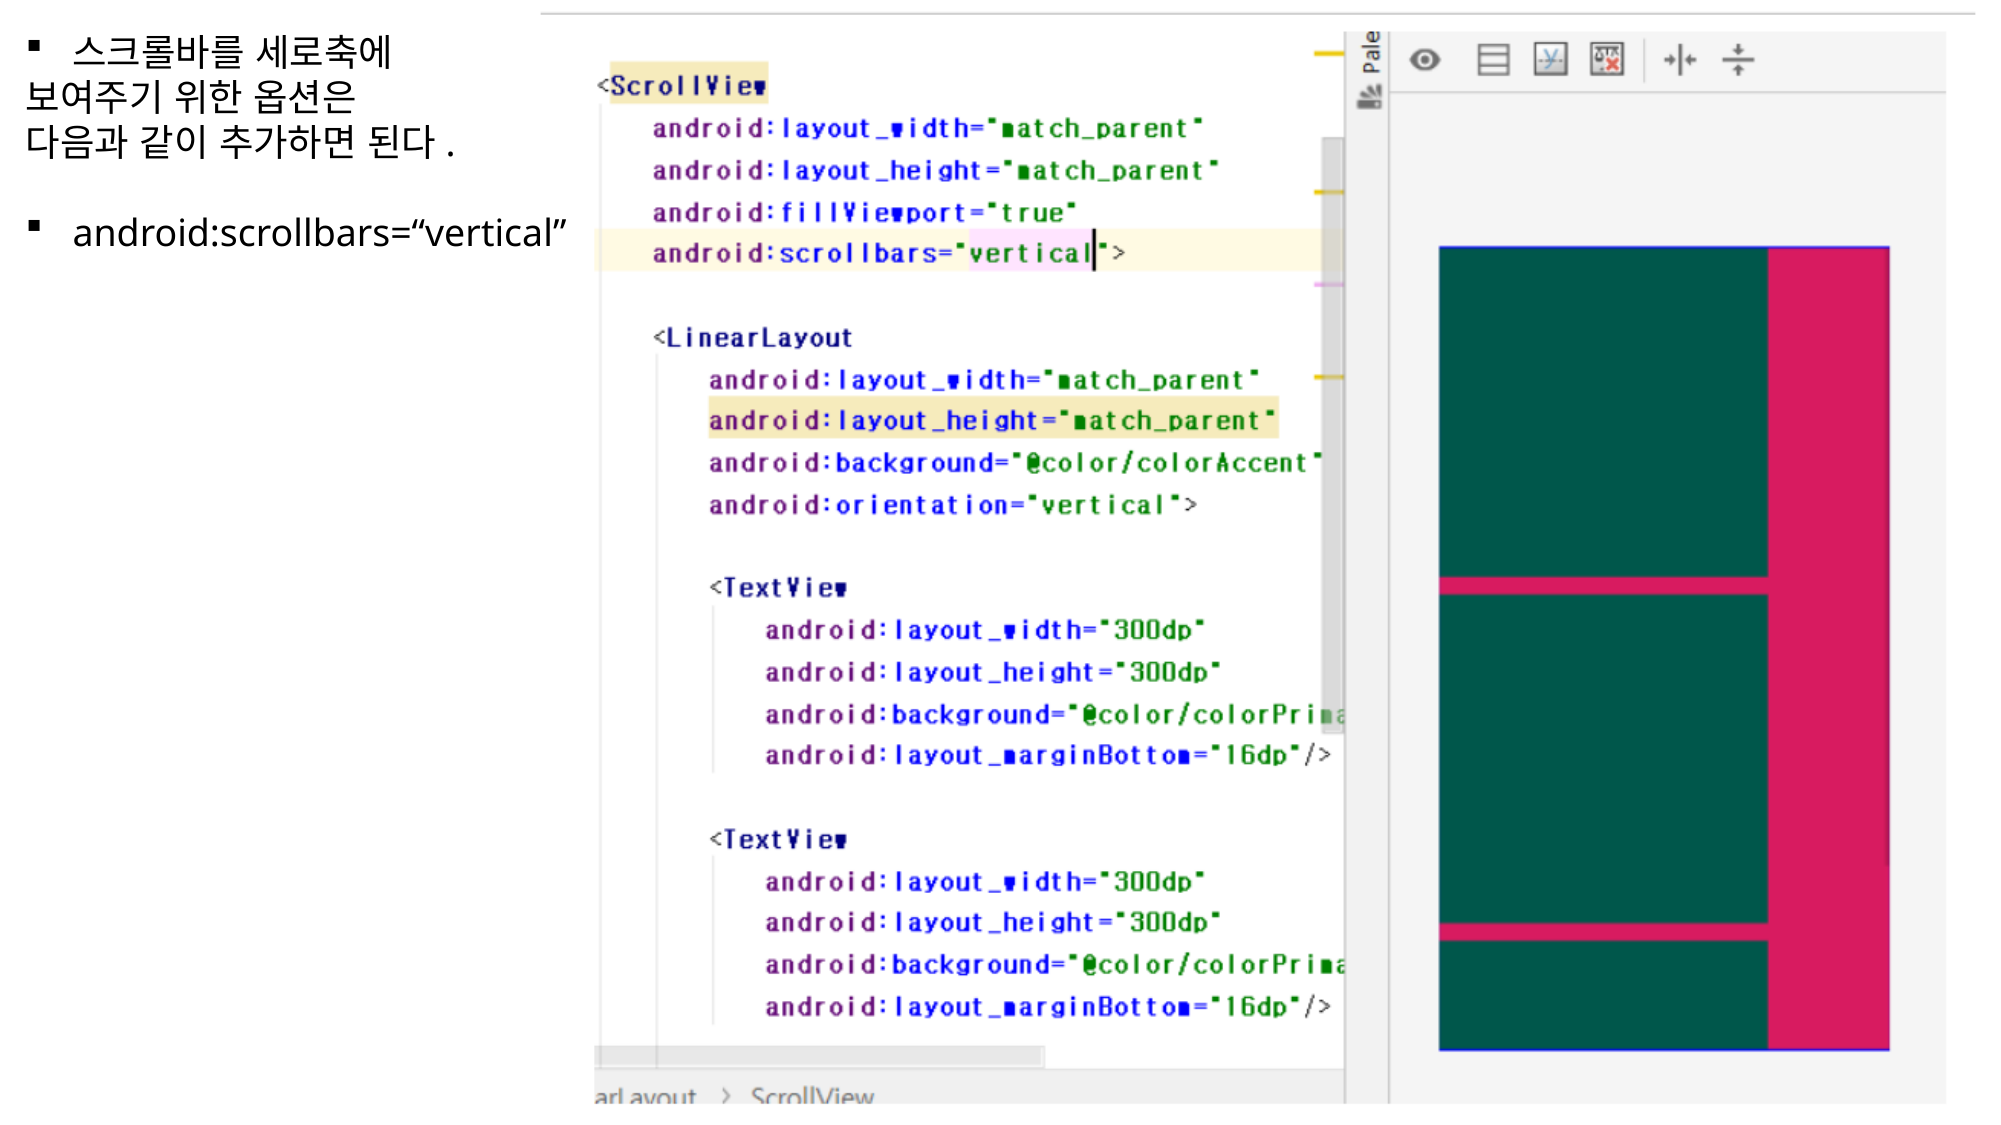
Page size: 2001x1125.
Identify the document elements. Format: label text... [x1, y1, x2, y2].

picture [540, 0, 1976, 1121]
text_box 스크롤바를 세로축에 보여주기 위한 옵션은 다음과 같이 추가하면 된다. android:scrollbars=“vertical” [10, 21, 540, 261]
